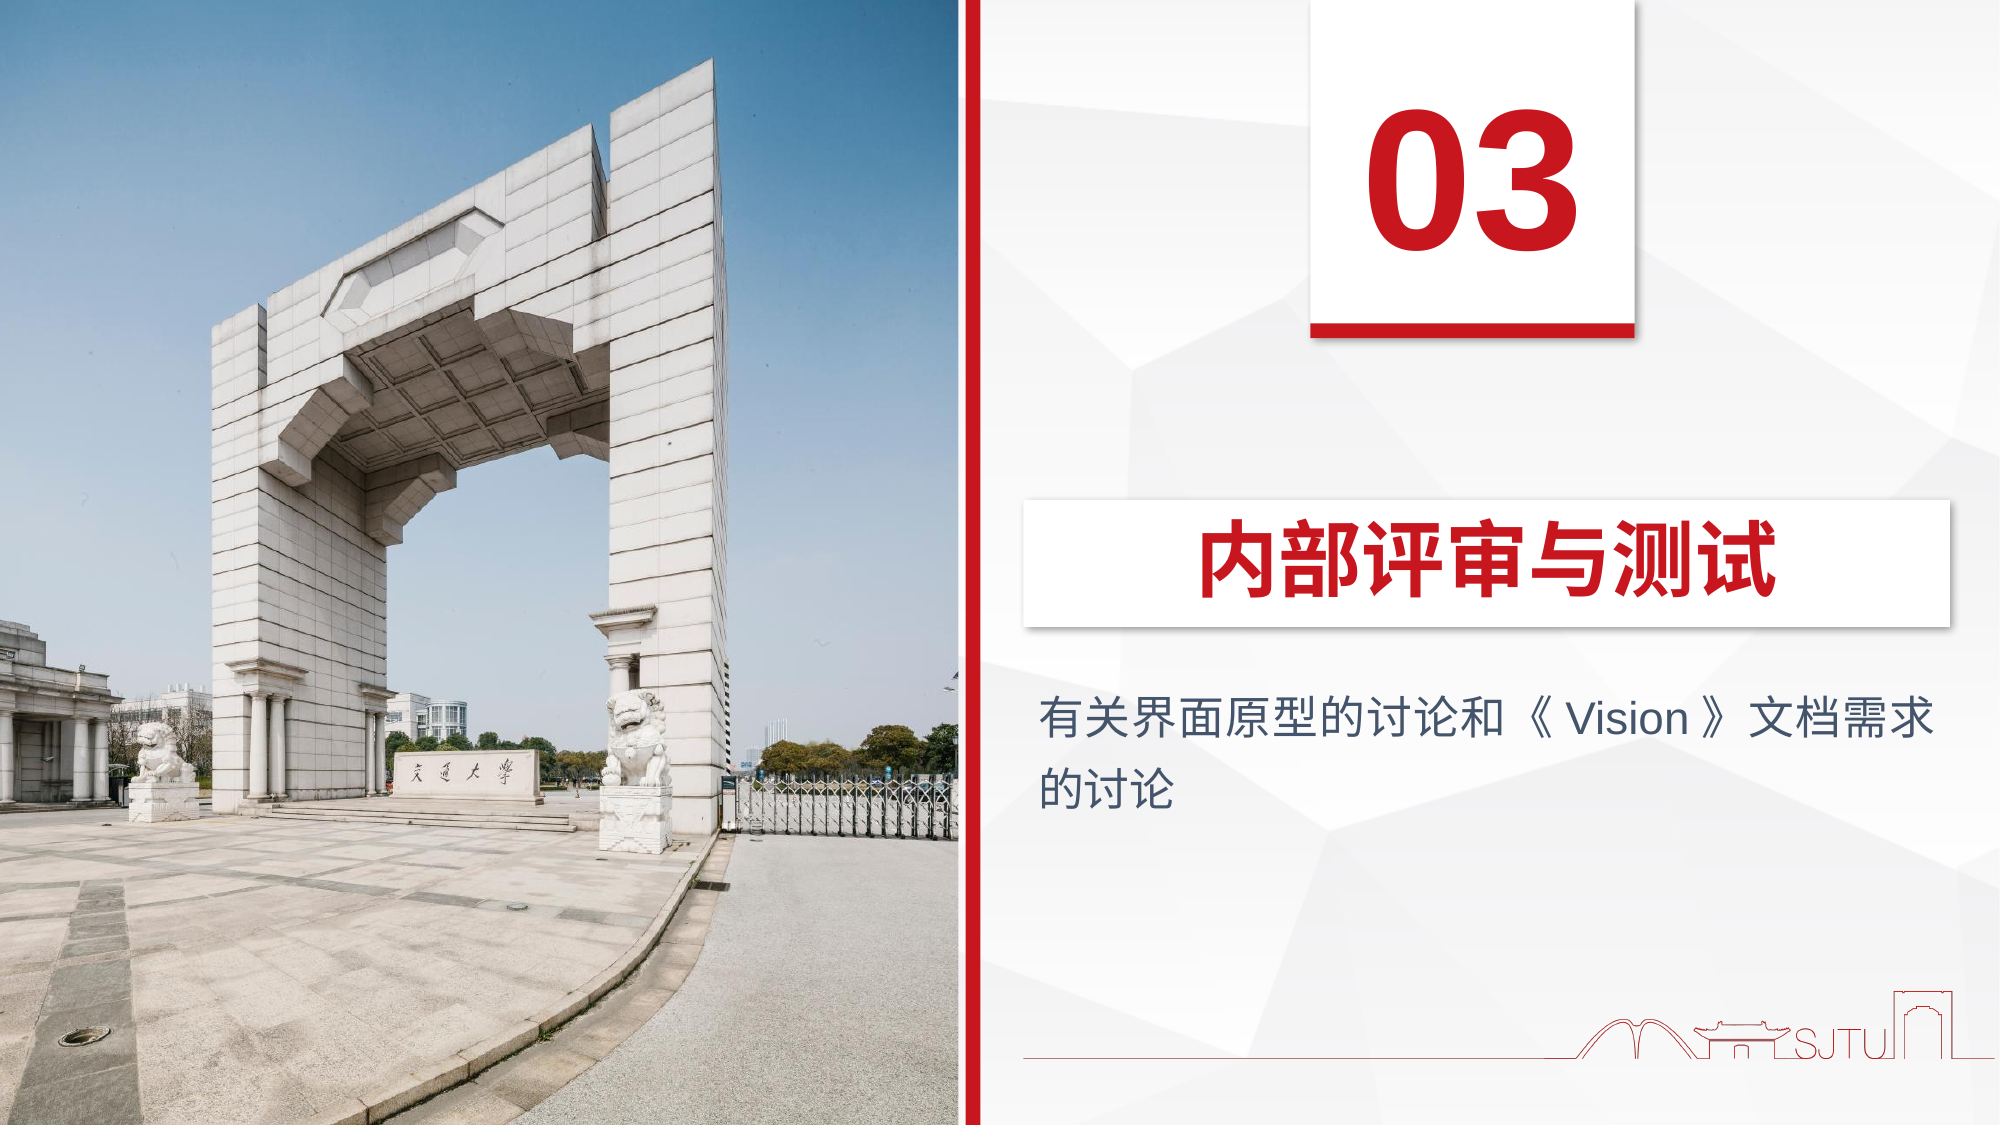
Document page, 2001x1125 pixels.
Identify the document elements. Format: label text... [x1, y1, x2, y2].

picture [981, 0, 2000, 1125]
list 有关界面原型的讨论和《Vision》文档需求的讨论 [1023, 665, 1950, 917]
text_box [1310, 0, 1635, 339]
picture [0, 0, 965, 1125]
title 内部评审与测试 [1023, 499, 1950, 627]
